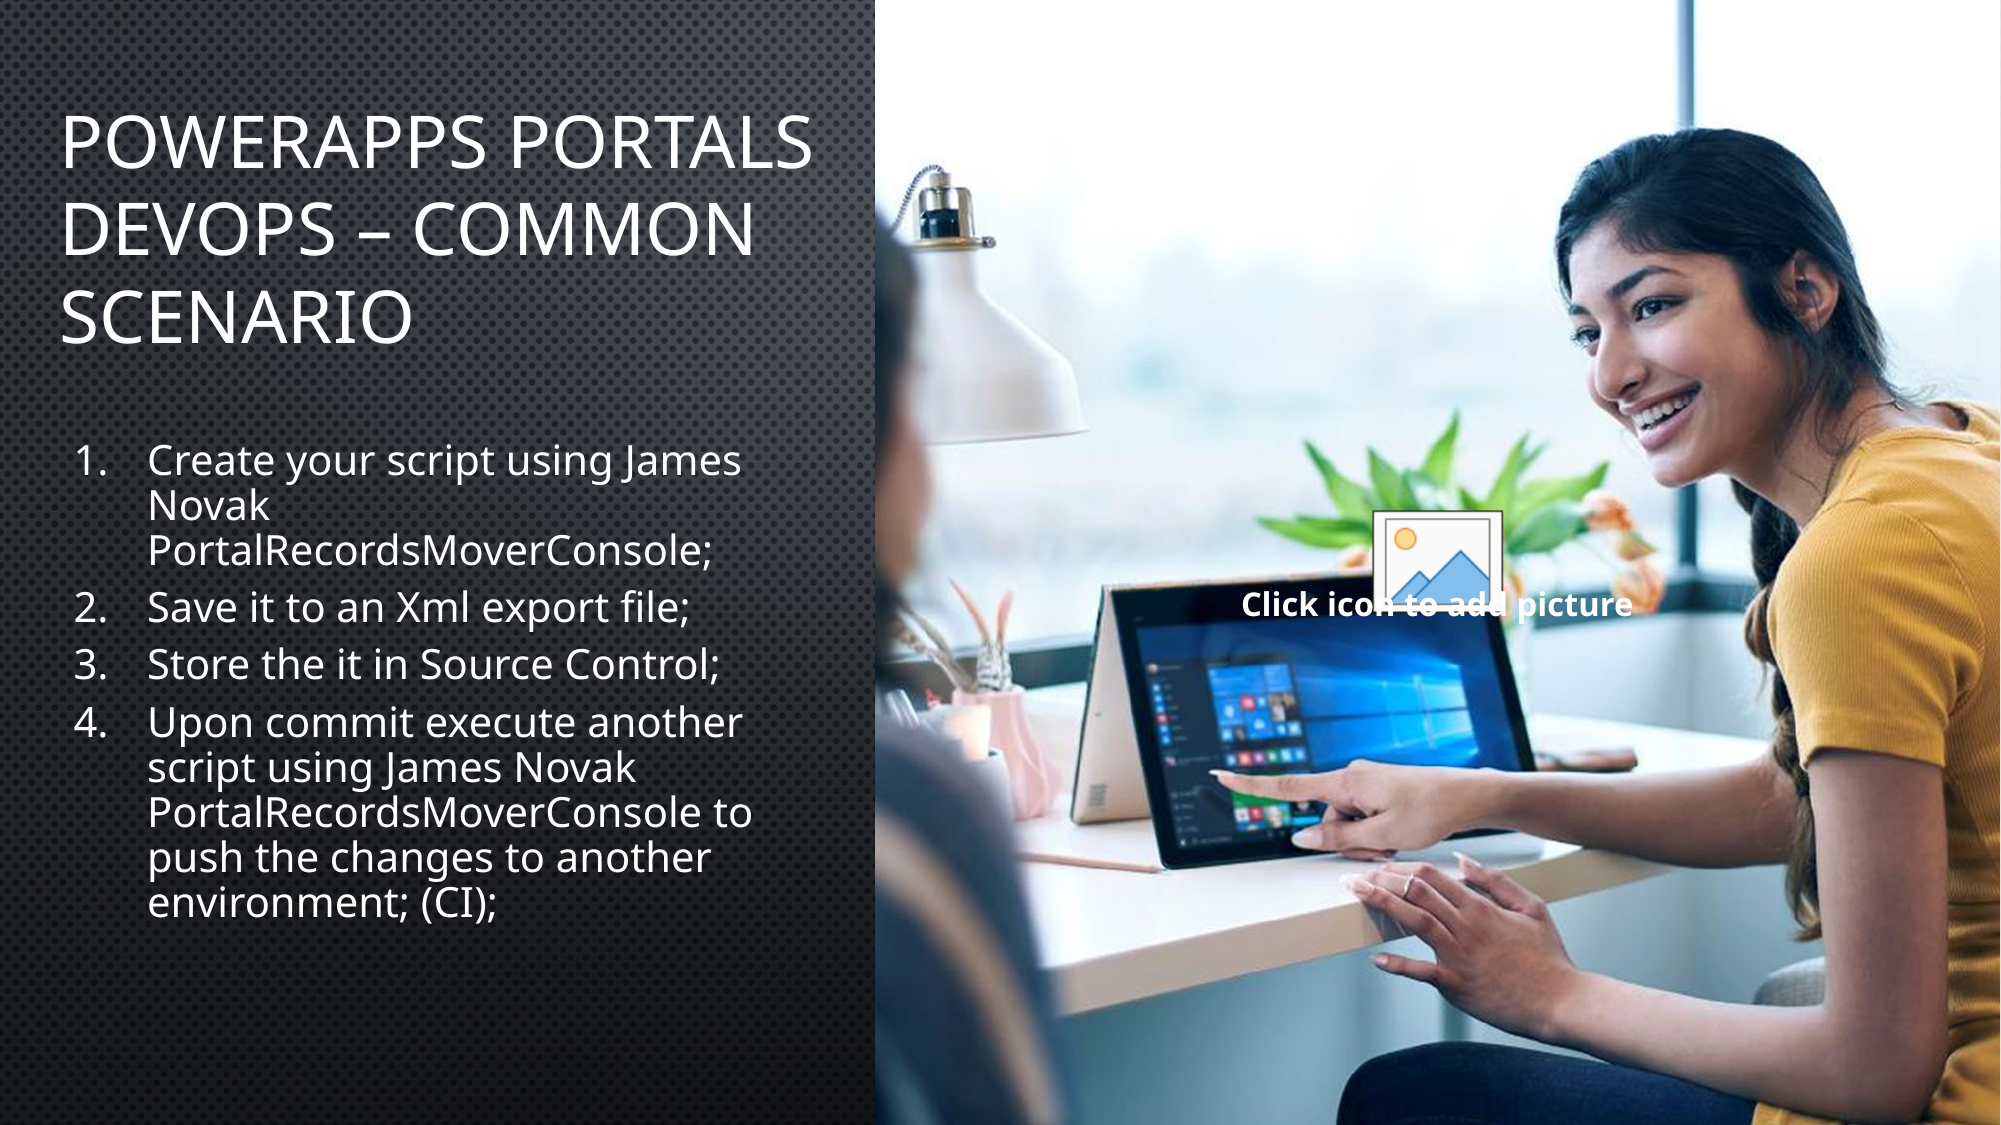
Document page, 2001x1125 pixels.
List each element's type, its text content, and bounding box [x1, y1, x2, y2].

picture [874, 0, 2000, 1125]
title PowerApps Portals DevOps – Common Scenario [44, 37, 831, 416]
text_box Create your script using James Novak PortalRecordsMoverConsole; Save it to an Xml export file; Store the it in Source Control; Upon commit execute another script using James Novak PortalRecordsMoverConsole to push the changes to another environment; (CI); [44, 415, 795, 950]
